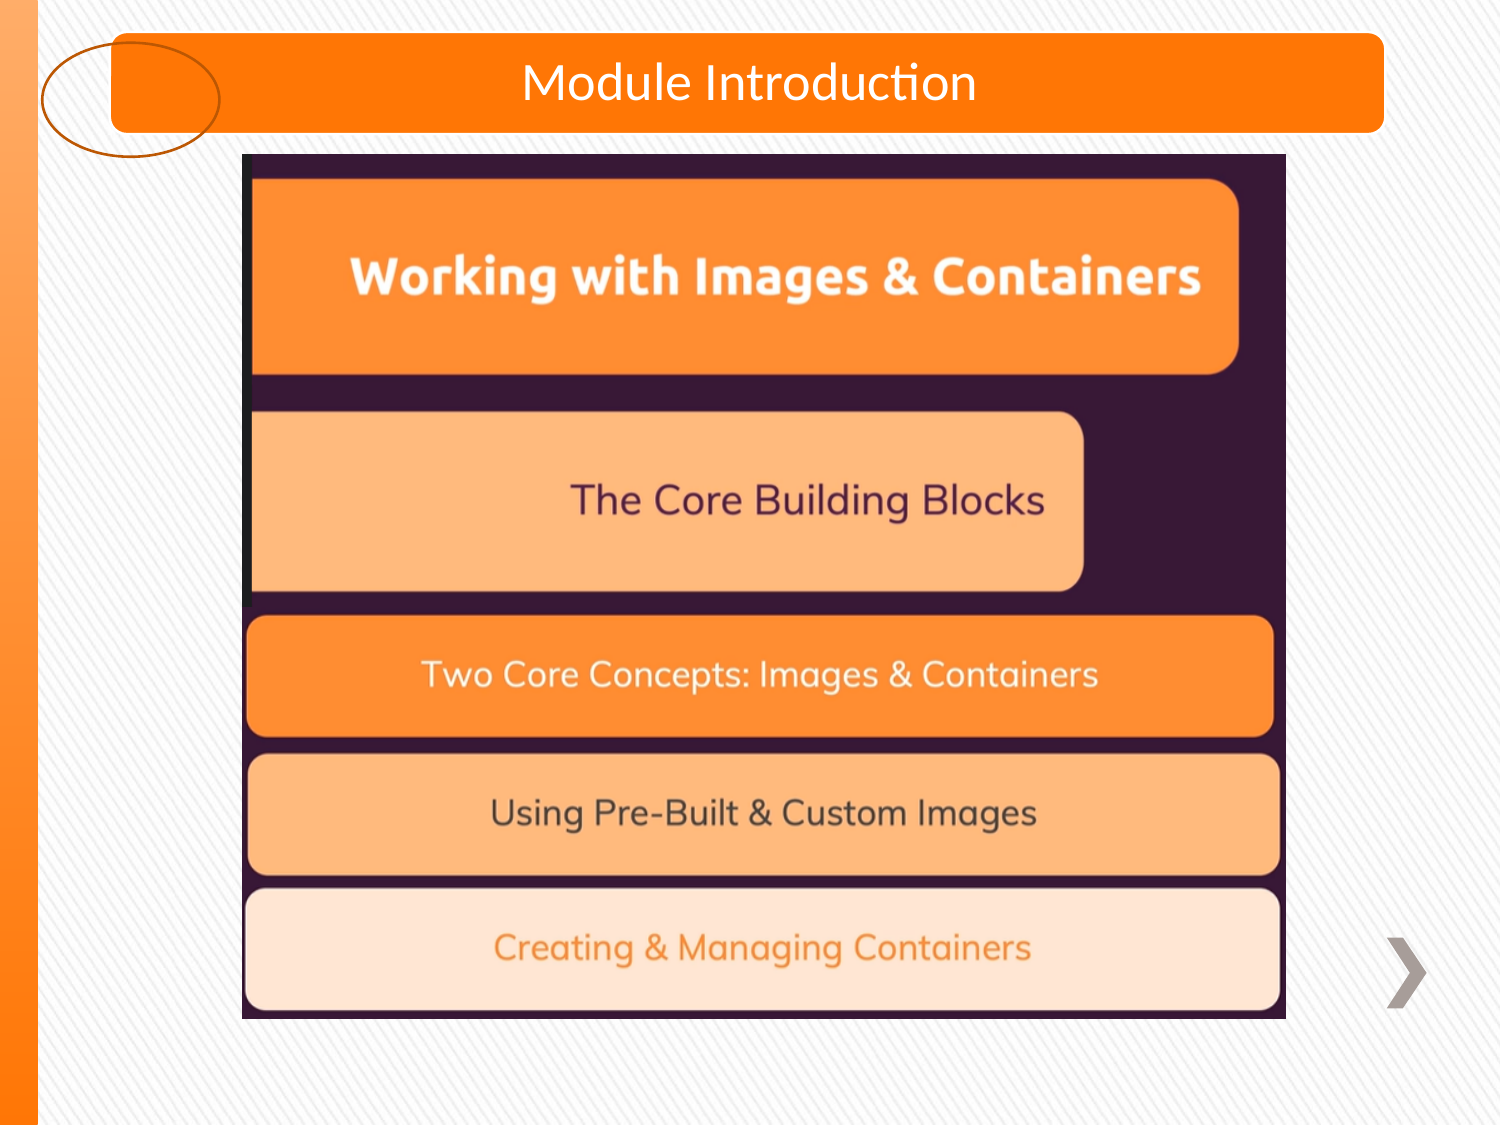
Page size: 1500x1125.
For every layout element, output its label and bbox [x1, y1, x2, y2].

text_box [109, 27, 1386, 135]
text_box [40, 45, 186, 159]
picture [37, 0, 1500, 1125]
text_box [0, 281, 37, 285]
